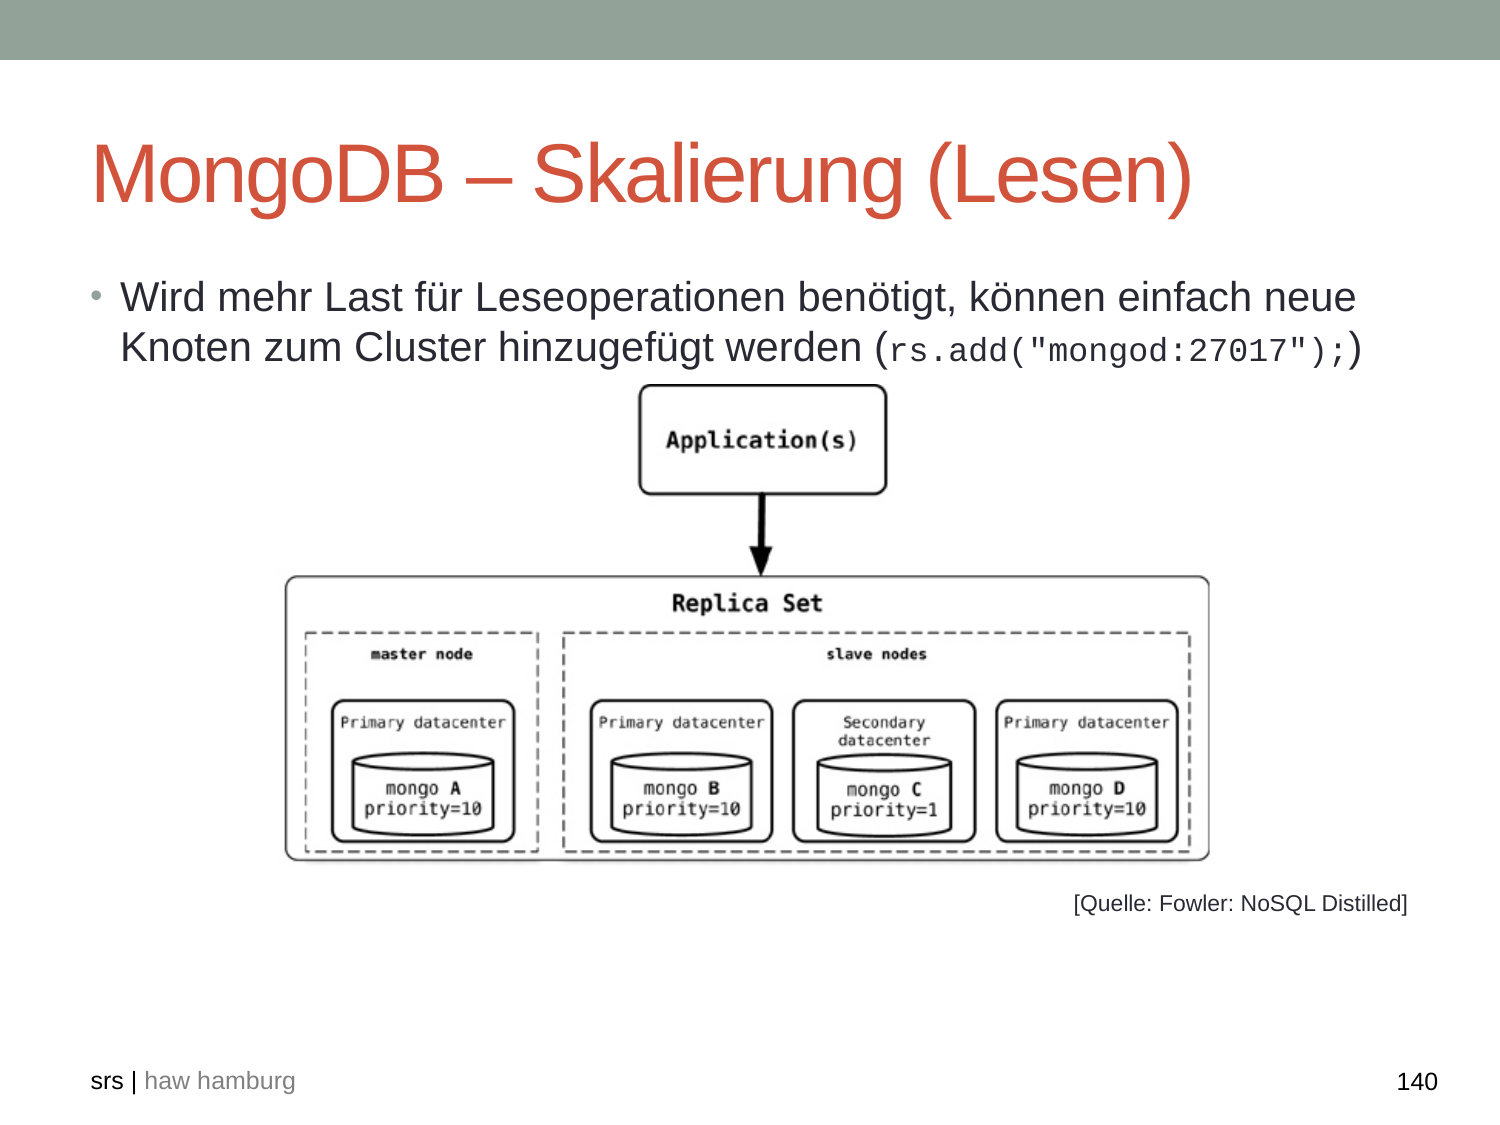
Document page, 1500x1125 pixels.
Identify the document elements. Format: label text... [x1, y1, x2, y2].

list Wird mehr Last für Leseoperationen benötigt, können einfach neue Knoten zum Cluster hinzugefügt werden (rs.add("mongod:27017");) [75, 262, 1425, 1063]
text_box [Quelle: Fowler: NoSQL Distilled] [1058, 880, 1424, 924]
title MongoDB – Skalierung (Lesen) [75, 87, 1425, 250]
picture [265, 384, 1234, 866]
